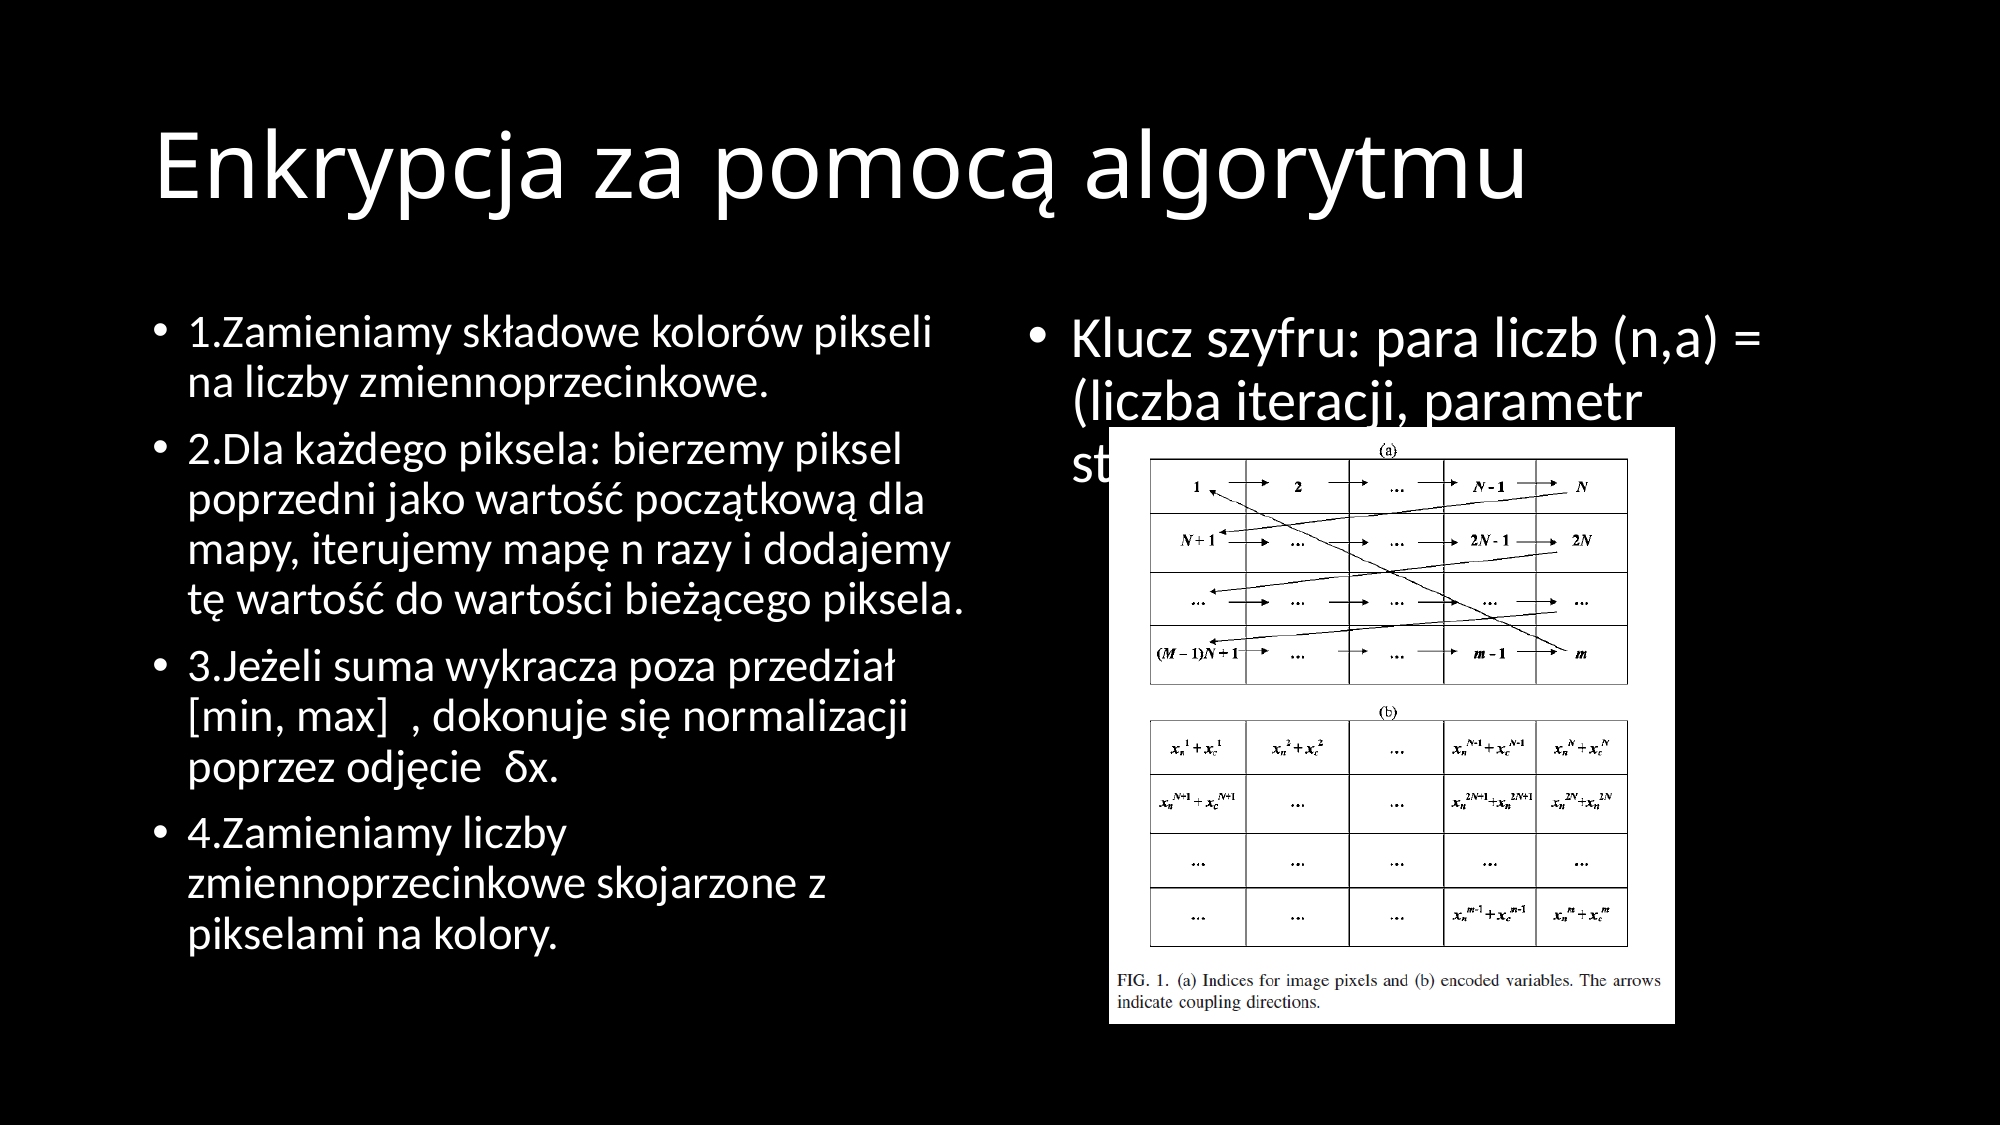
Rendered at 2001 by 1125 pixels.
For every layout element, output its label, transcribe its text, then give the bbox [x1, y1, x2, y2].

title Enkrypcja za pomocą algorytmu [137, 59, 1863, 278]
list Klucz szyfru: para liczb (n,a) = (liczba iteracji, parametr sterujący mapy [1012, 299, 1863, 1014]
picture [1109, 427, 1675, 1024]
list 1.Zamieniamy składowe kolorów pikseli na liczby zmiennoprzecinkowe. 2.Dla każdego piksela: bierzemy piksel poprzedni jako wartość początkową dla mapy, iterujemy mapę n razy i dodajemy tę wartość do wartości bieżącego piksela. 3.Jeżeli suma wykracza poza przedział [min, max] , dokonuje się normalizacji poprzez odjęcie δx. 4.Zamieniamy liczby zmiennoprzecinkowe skojarzone z pikselami na kolory. [137, 299, 988, 1014]
